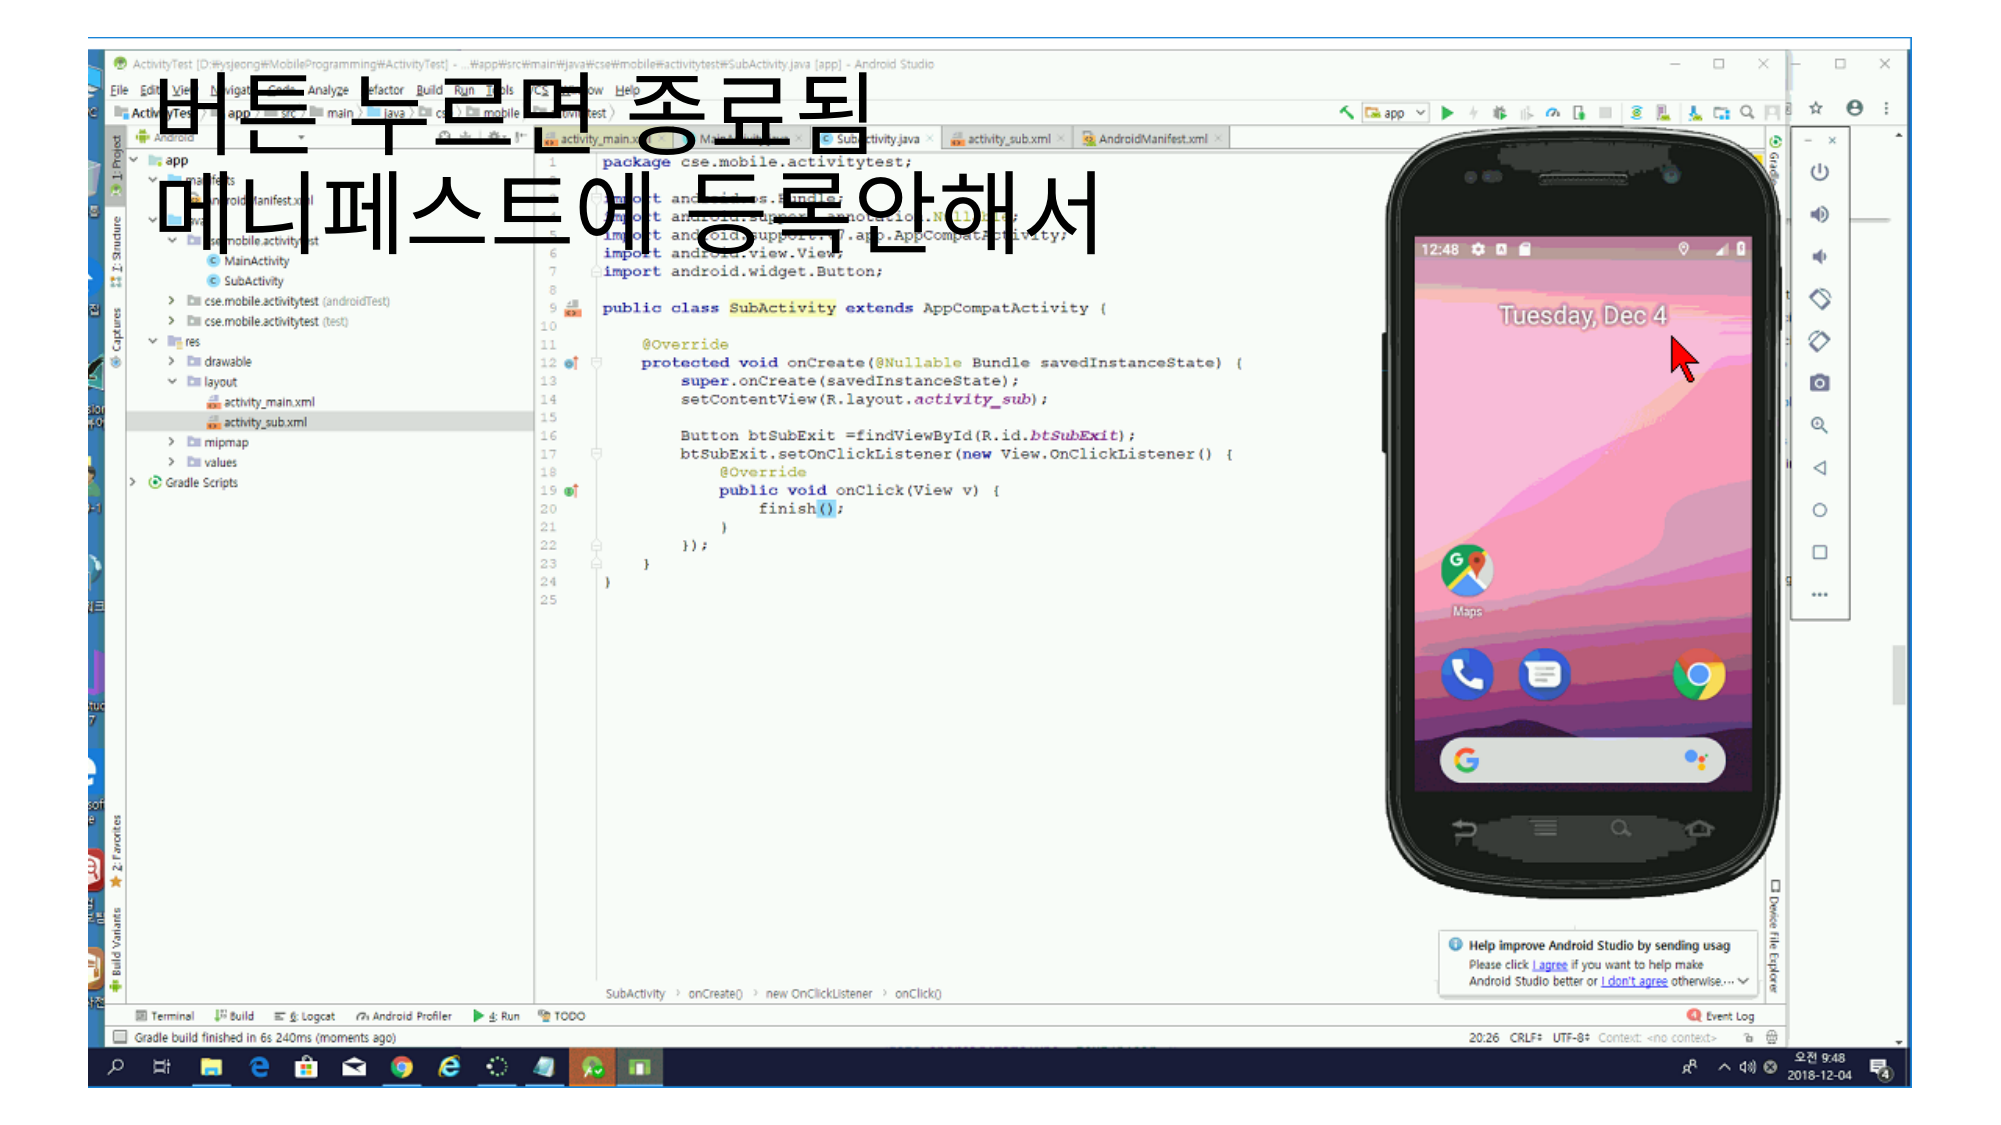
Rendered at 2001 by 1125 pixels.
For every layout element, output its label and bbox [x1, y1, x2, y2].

picture [88, 37, 1912, 1088]
